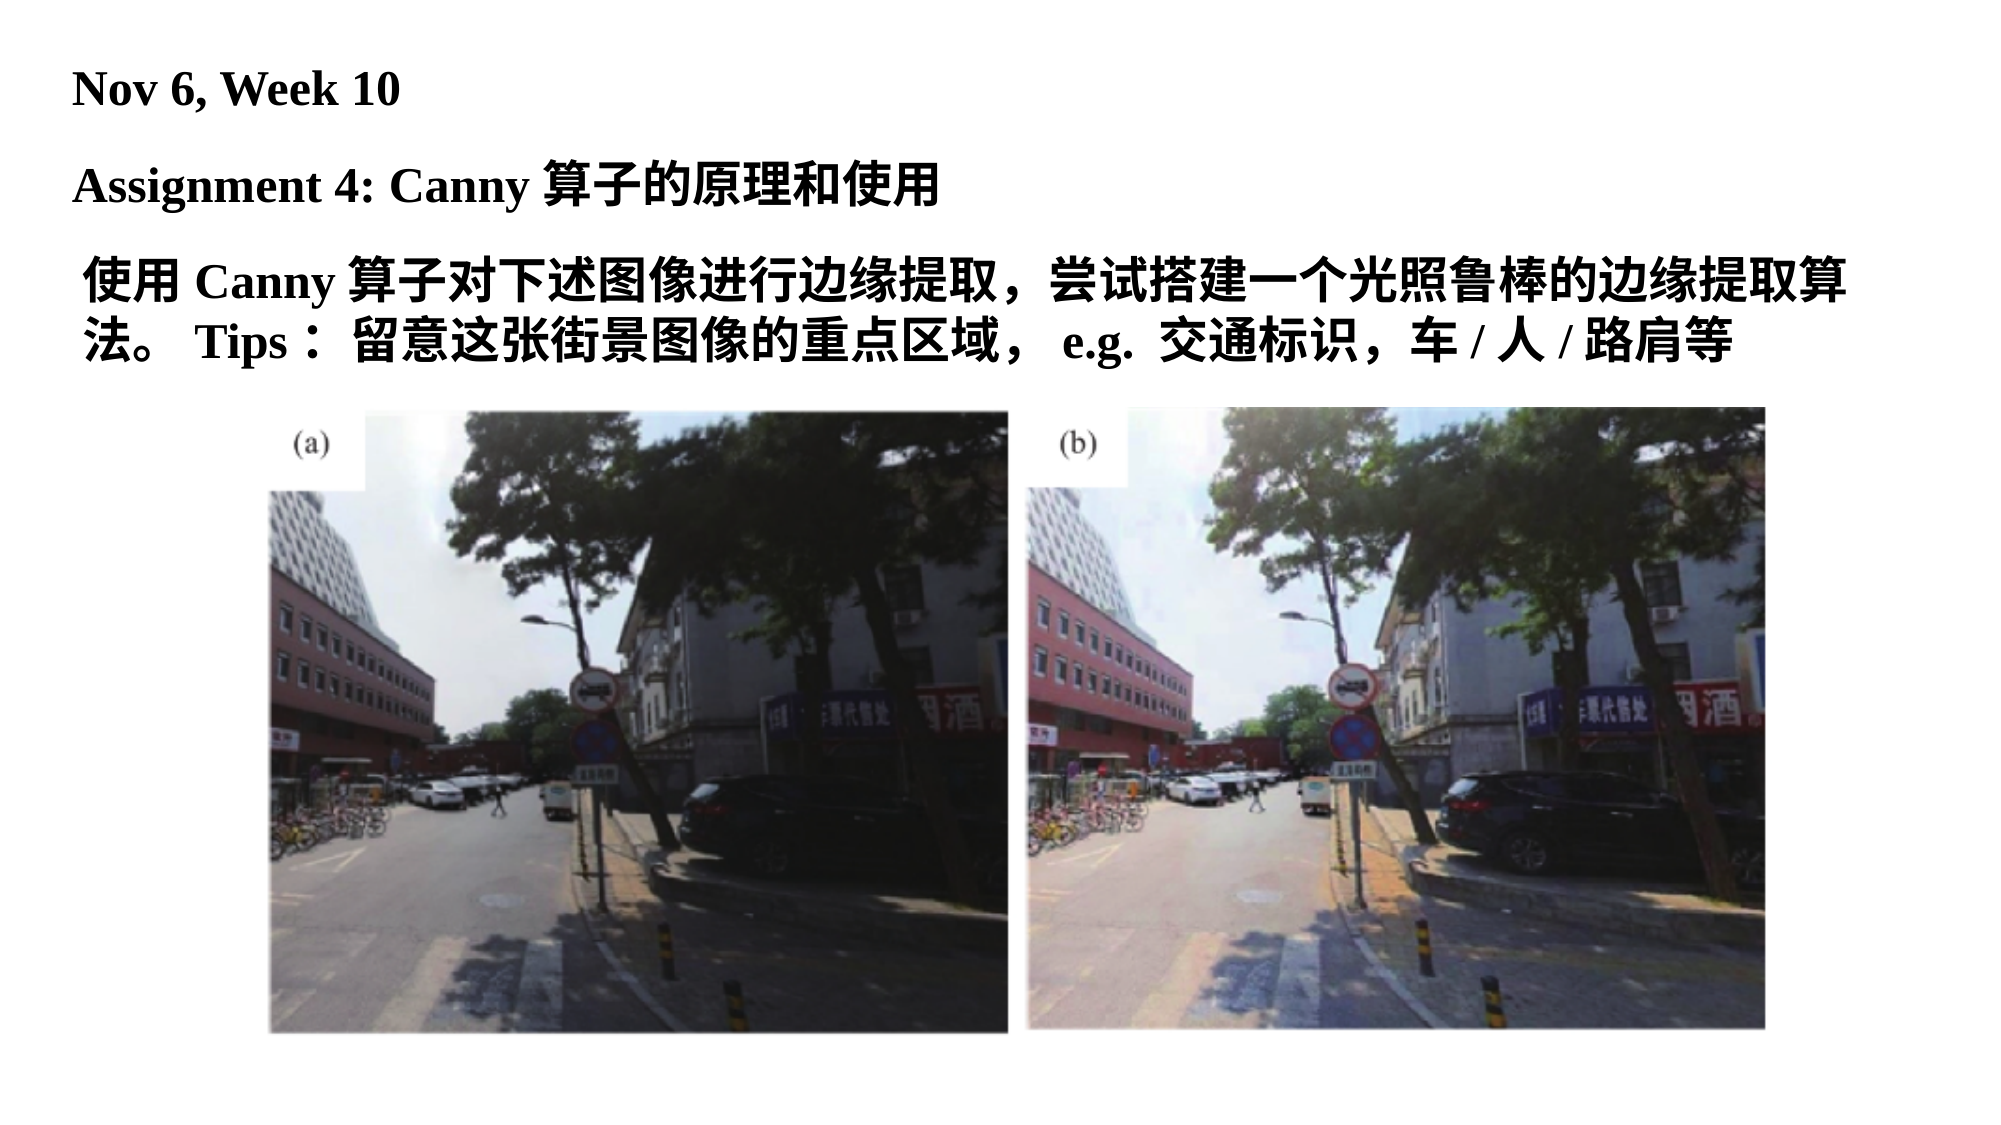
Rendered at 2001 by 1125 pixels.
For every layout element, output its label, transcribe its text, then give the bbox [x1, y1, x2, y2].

text_box 使用Canny算子对下述图像进行边缘提取，尝试搭建一个光照鲁棒的边缘提取算法。Tips：留意这张街景图像的重点区域，e.g. 交通标识，车/人/路肩等 [67, 241, 1911, 376]
text_box Nov 6, Week 10 [57, 48, 708, 124]
text_box Assignment 4: Canny算子的原理和使用 [57, 144, 1292, 220]
picture [242, 407, 1791, 1051]
